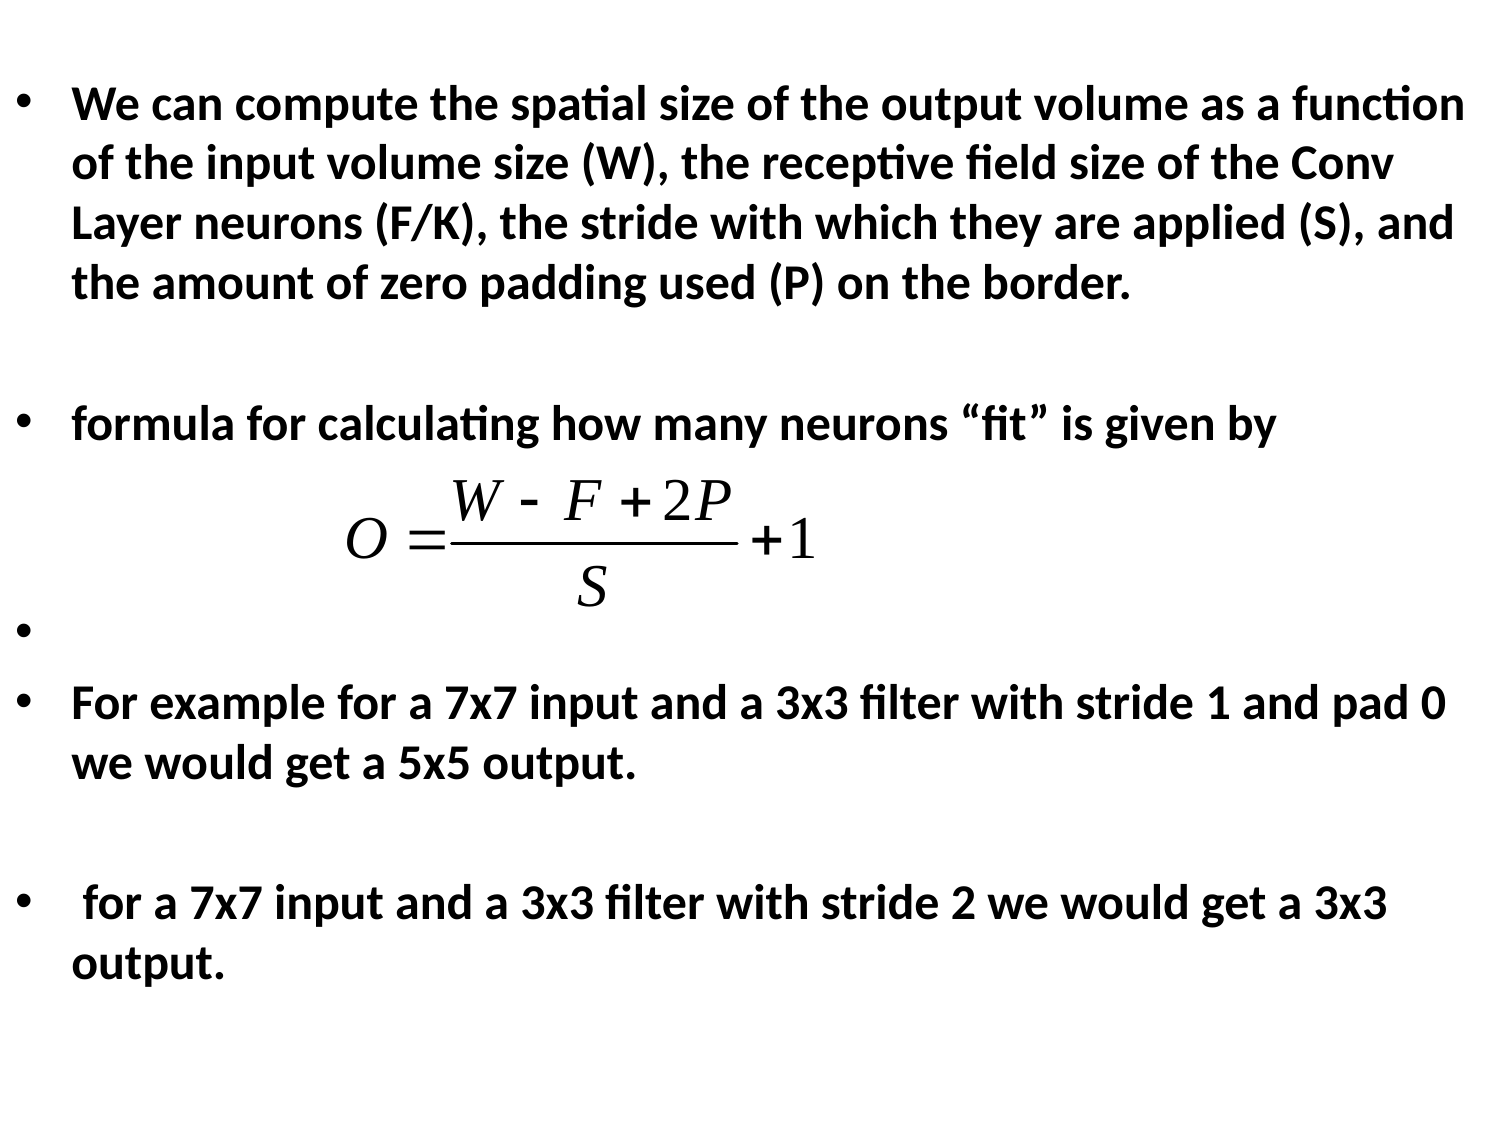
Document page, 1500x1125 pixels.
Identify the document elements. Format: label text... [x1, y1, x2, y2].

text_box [336, 462, 825, 620]
list We can compute the spatial size of the output volume as a function of the input volume size (W), the receptive field size of the Conv Layer neurons (F/K), the stride with which they are applied (S), and the amount of zero padding used (P) on the border. formula for calculating how many neurons “fit” is given by For example for a 7x7 input and a 3x3 filter with stride 1 and pad 0 we would get a 5x5 output. for a 7x7 input and a 3x3 filter with stride 2 we would get a 3x3 output. [0, 62, 1500, 805]
